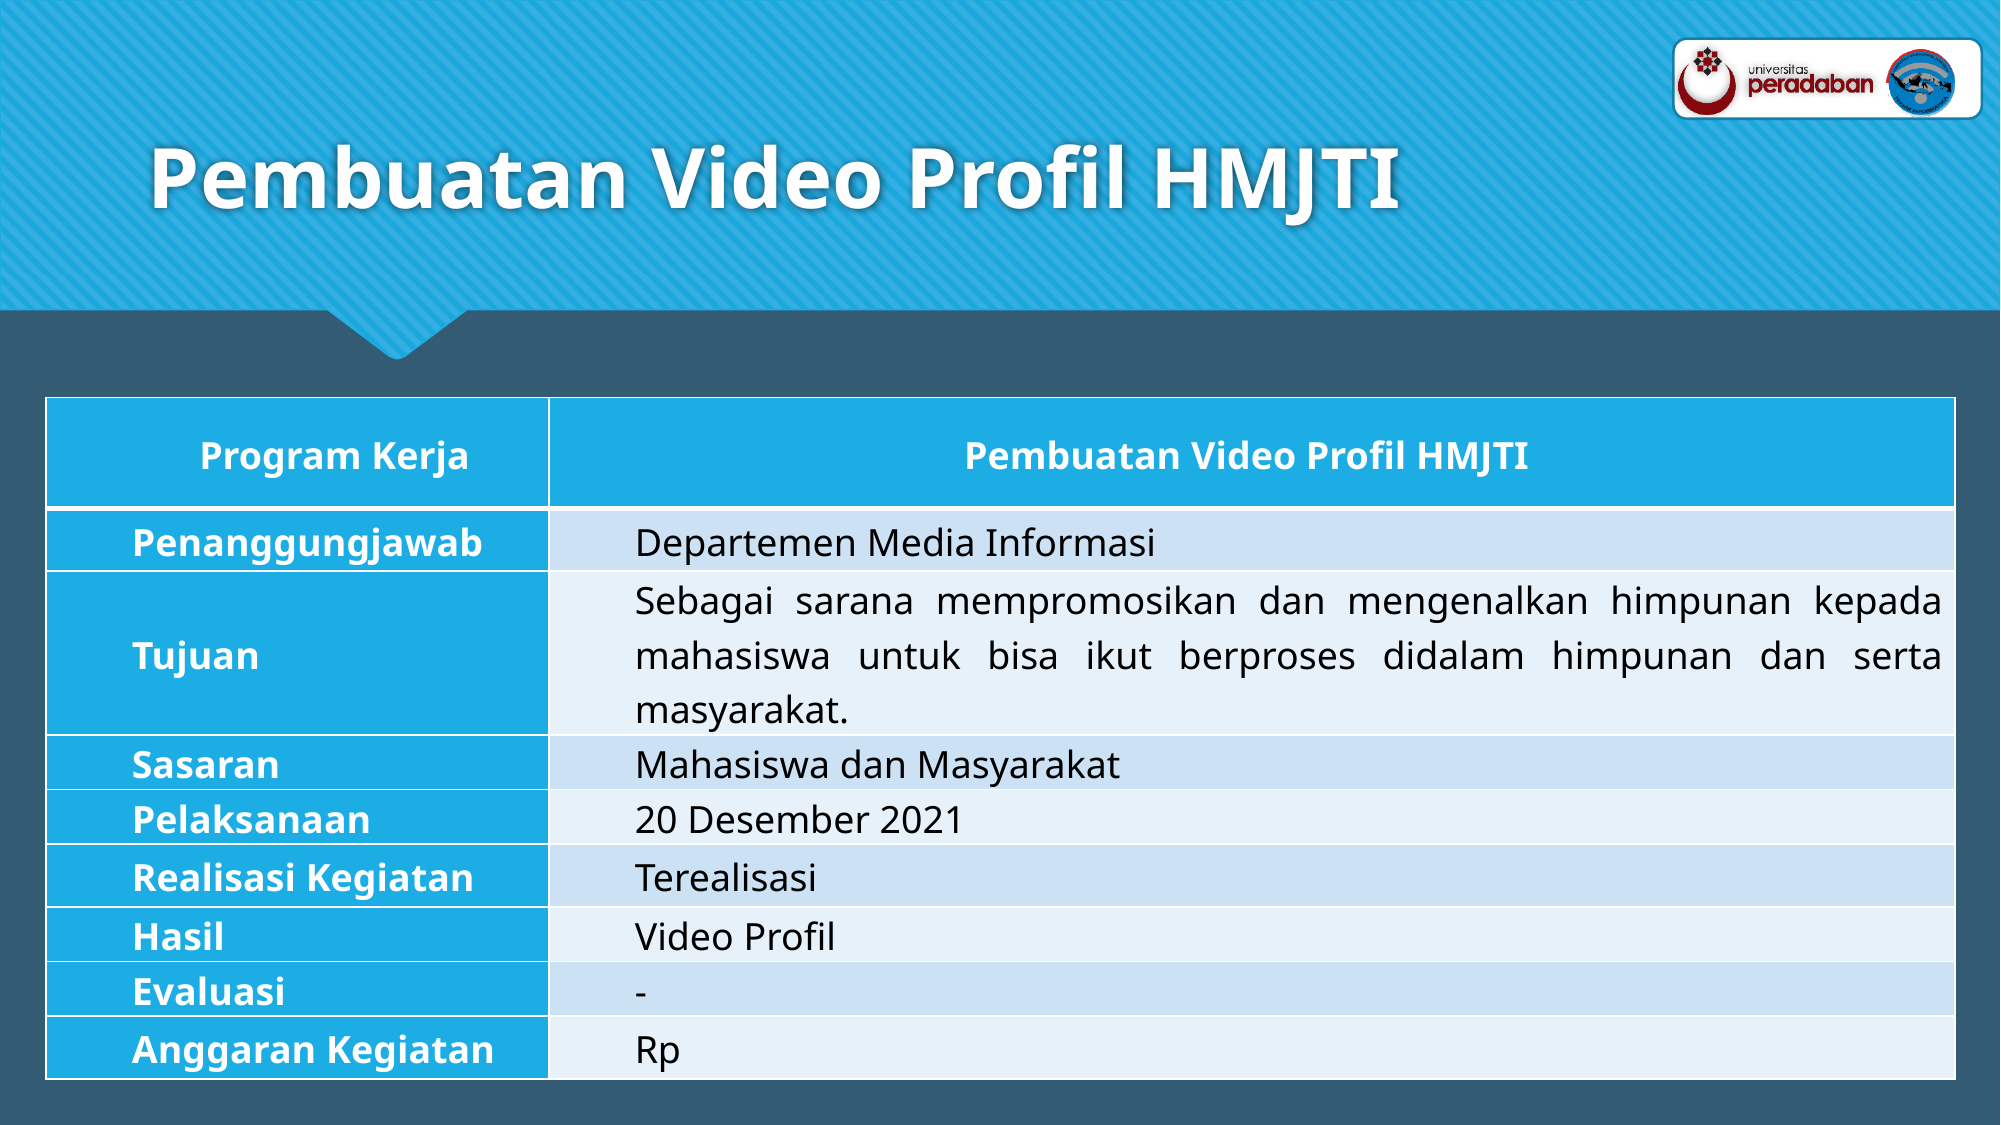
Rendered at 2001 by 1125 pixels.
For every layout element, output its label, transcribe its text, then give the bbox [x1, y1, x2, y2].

table_cell Realisasi Kegiatan [47, 845, 548, 906]
text_box [1672, 37, 1984, 121]
picture [1678, 47, 1878, 116]
table_cell Video Profil [550, 908, 1954, 961]
table_cell Anggaran Kegiatan [47, 1017, 548, 1078]
table_cell Pelaksanaan [47, 790, 548, 843]
table_header Pembuatan Video Profil HMJTI [550, 398, 1954, 506]
table_cell Departemen Media Informasi [550, 511, 1954, 570]
table_cell Mahasiswa dan Masyarakat [550, 736, 1954, 789]
picture [1886, 48, 1955, 117]
table_cell - [550, 962, 1954, 1015]
table_cell Rp [550, 1017, 1954, 1078]
table_cell Hasil [47, 908, 548, 961]
table_header Program Kerja [47, 398, 548, 506]
table_cell Tujuan [47, 572, 548, 734]
table_cell Terealisasi [550, 845, 1954, 906]
table_cell Sebagai sarana mempromosikan dan mengenalkan himpunan kepada mahasiswa untuk bisa ikut berproses didalam himpunan dan serta masyarakat. [550, 572, 1954, 734]
table_cell Evaluasi [47, 962, 548, 1015]
table_cell Sasaran [47, 736, 548, 789]
table_cell 20 Desember 2021 [550, 790, 1954, 843]
table_cell Penanggungjawab [47, 511, 548, 570]
title Pembuatan Video Profil HMJTI [132, 73, 1868, 233]
